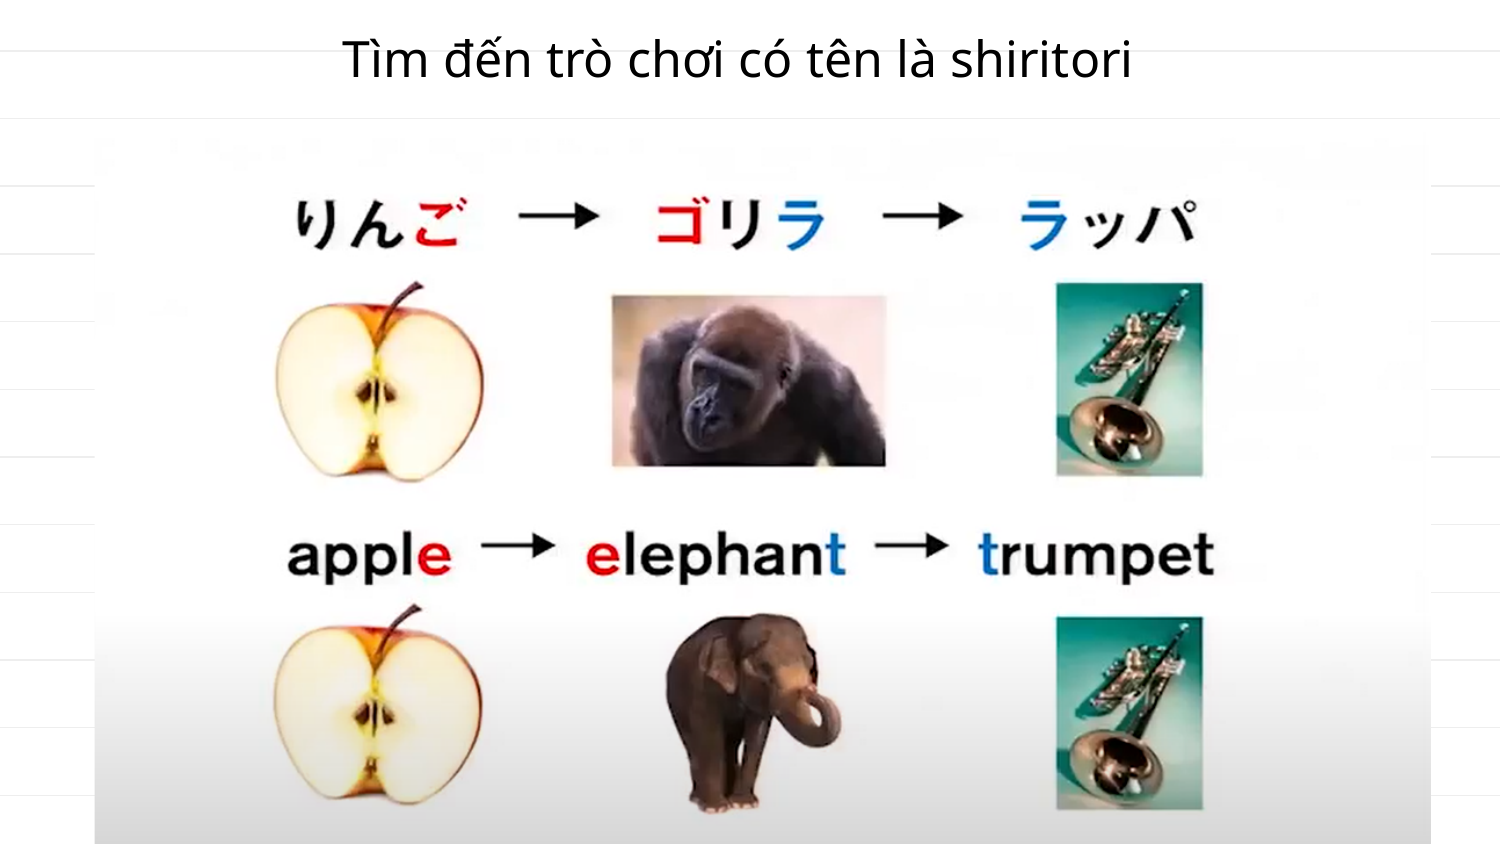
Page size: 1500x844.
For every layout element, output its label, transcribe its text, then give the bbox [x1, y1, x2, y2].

title Tìm đến trò chơi có tên là shiritori [249, 20, 1229, 103]
picture [94, 131, 1432, 844]
